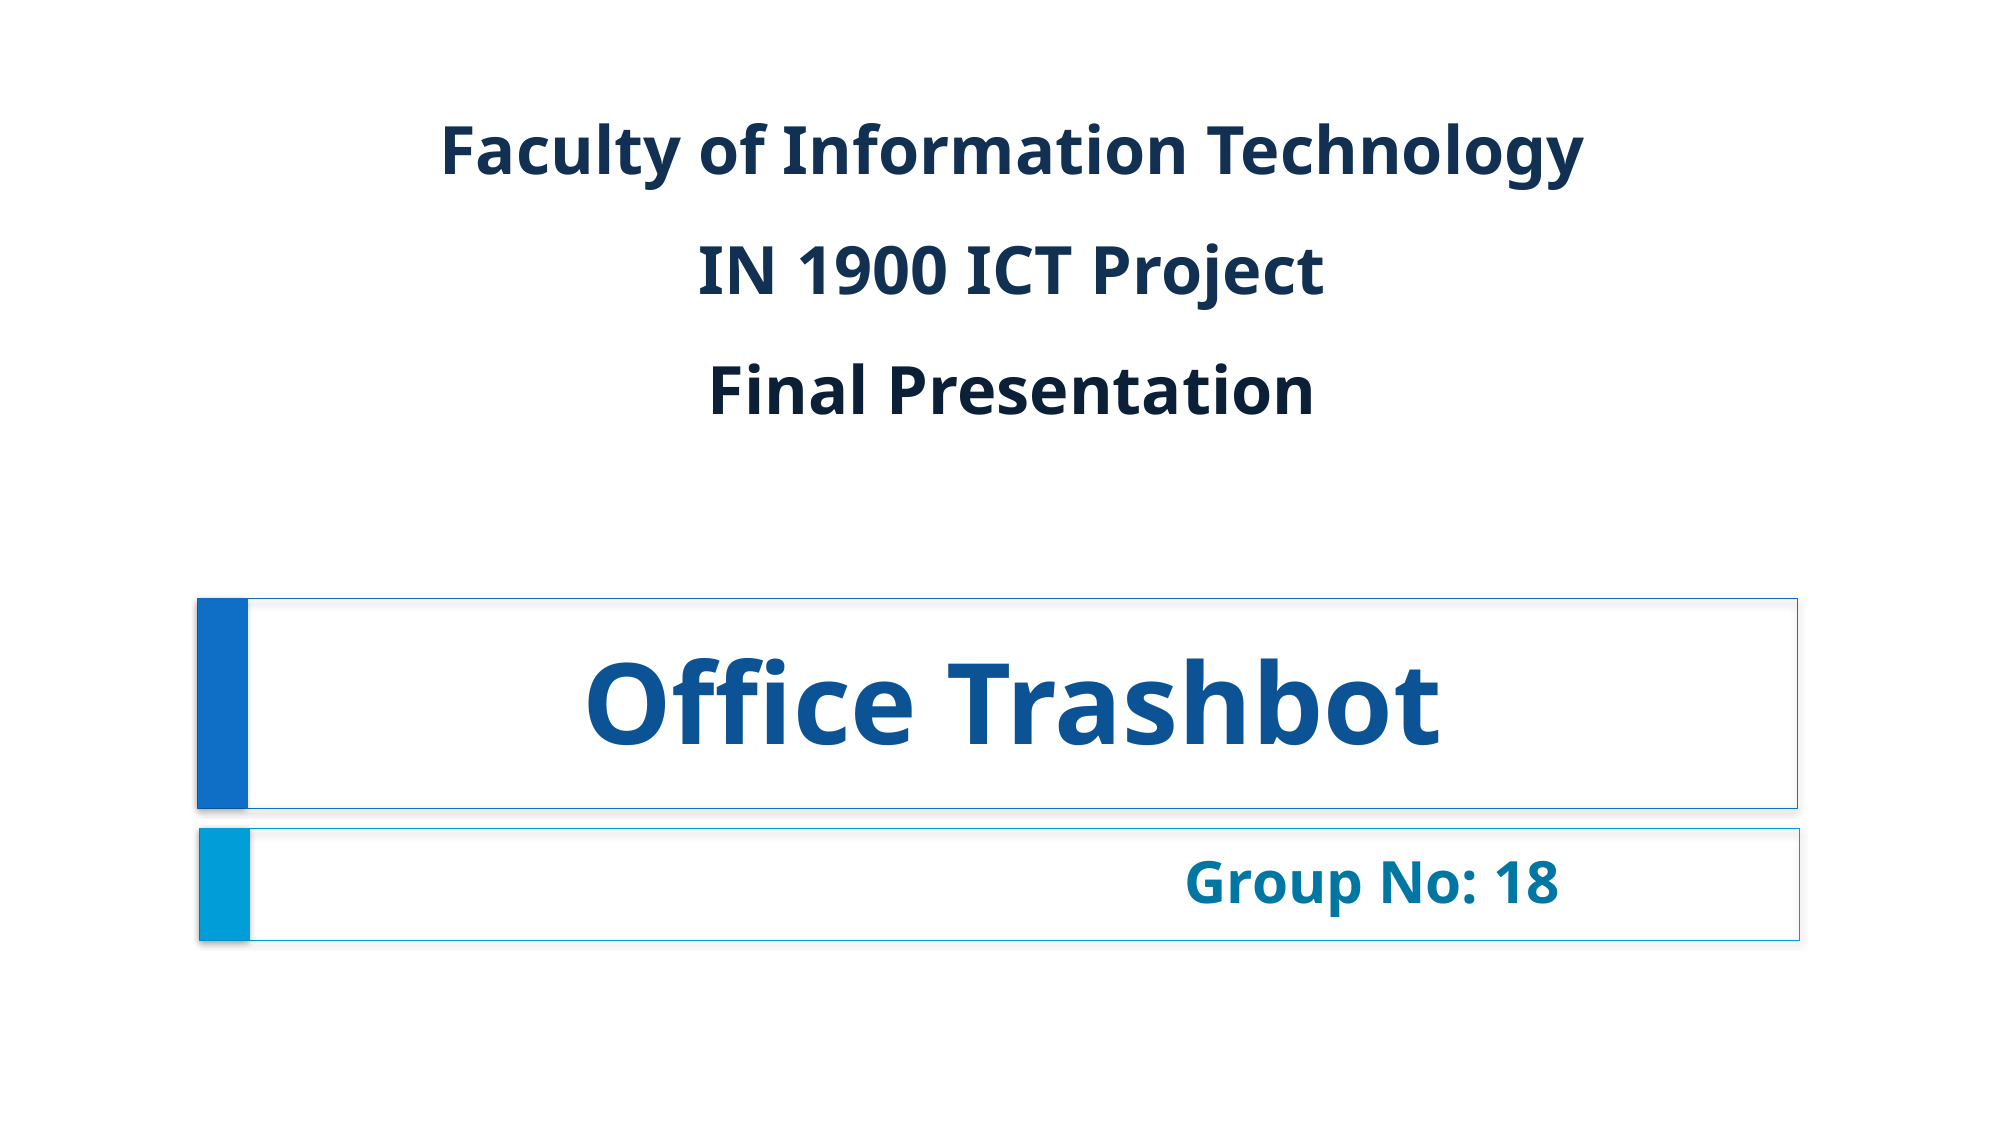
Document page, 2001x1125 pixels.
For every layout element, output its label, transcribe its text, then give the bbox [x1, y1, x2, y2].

subtitle Group No: 18 [450, 837, 1575, 935]
text_box Faculty of Information Technology IN 1900 ICT Project Final Presentation [399, 60, 1625, 436]
title Office Trashbot [450, 624, 1575, 788]
